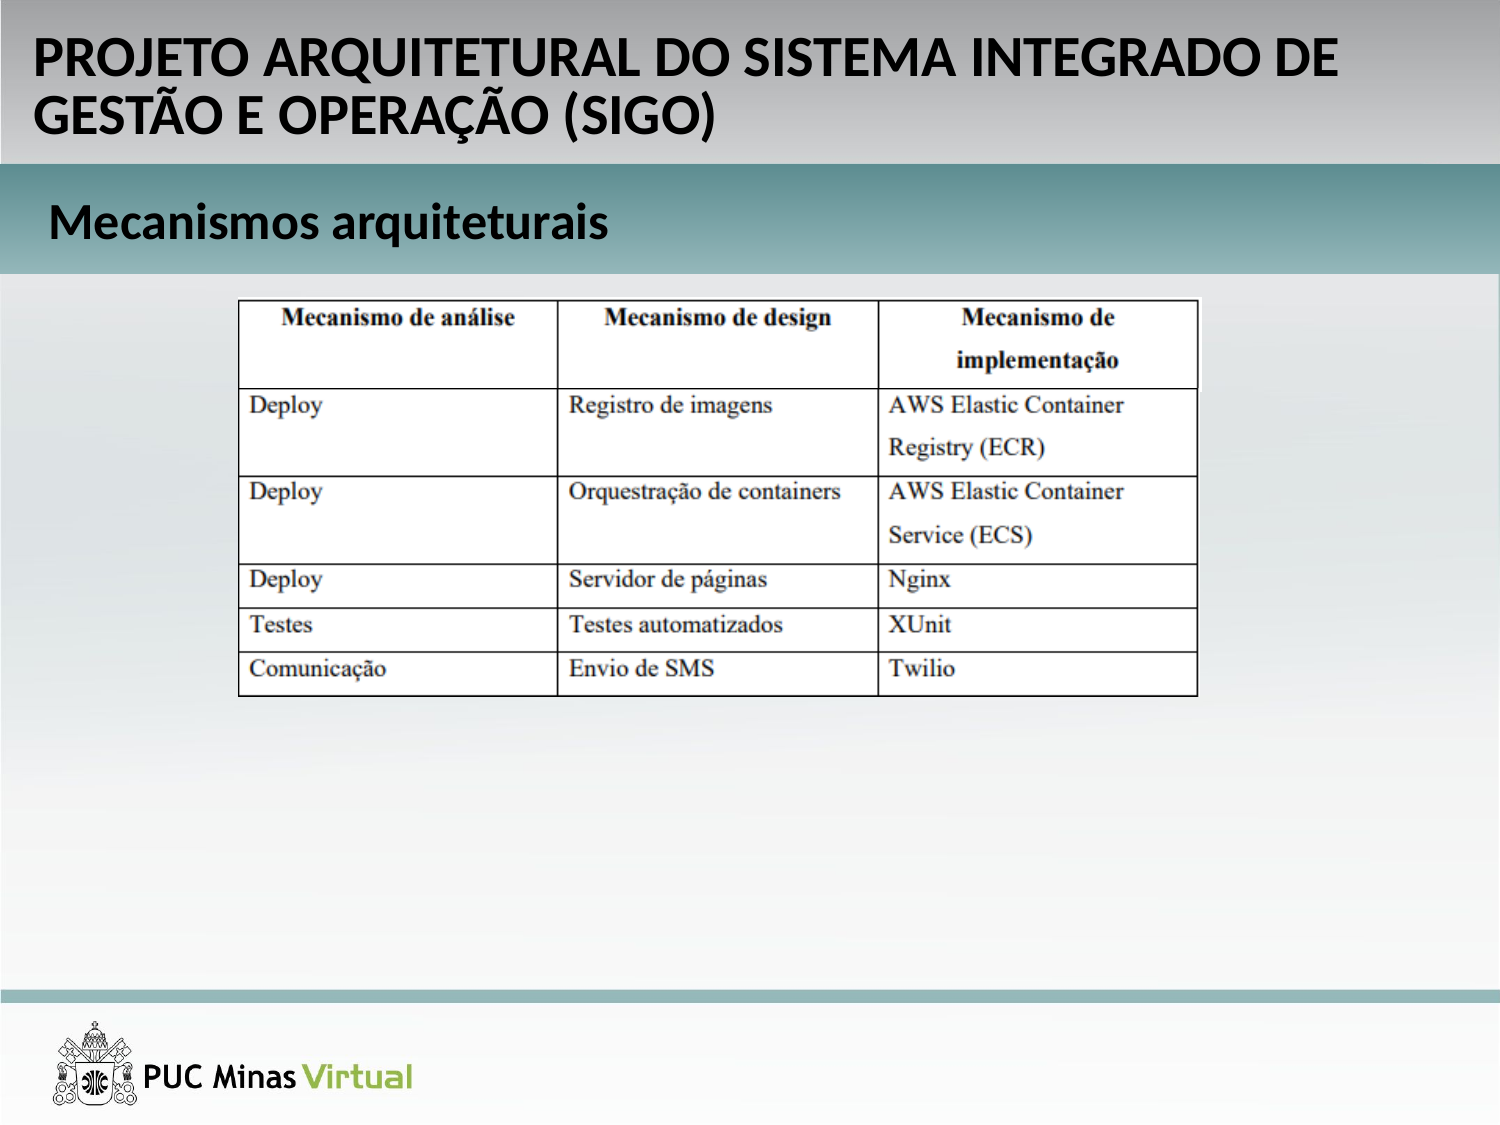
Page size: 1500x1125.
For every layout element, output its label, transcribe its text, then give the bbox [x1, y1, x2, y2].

text_box PROJETO ARQUITETURAL DO SISTEMA INTEGRADO DE GESTÃO E OPERAÇÃO (SIGO) [18, 22, 1467, 154]
text_box Mecanismos arquiteturais [33, 180, 1467, 258]
text_box [29, 290, 1478, 967]
picture [0, 0, 1500, 162]
picture [0, 275, 1500, 1125]
text_box [0, 162, 1500, 275]
